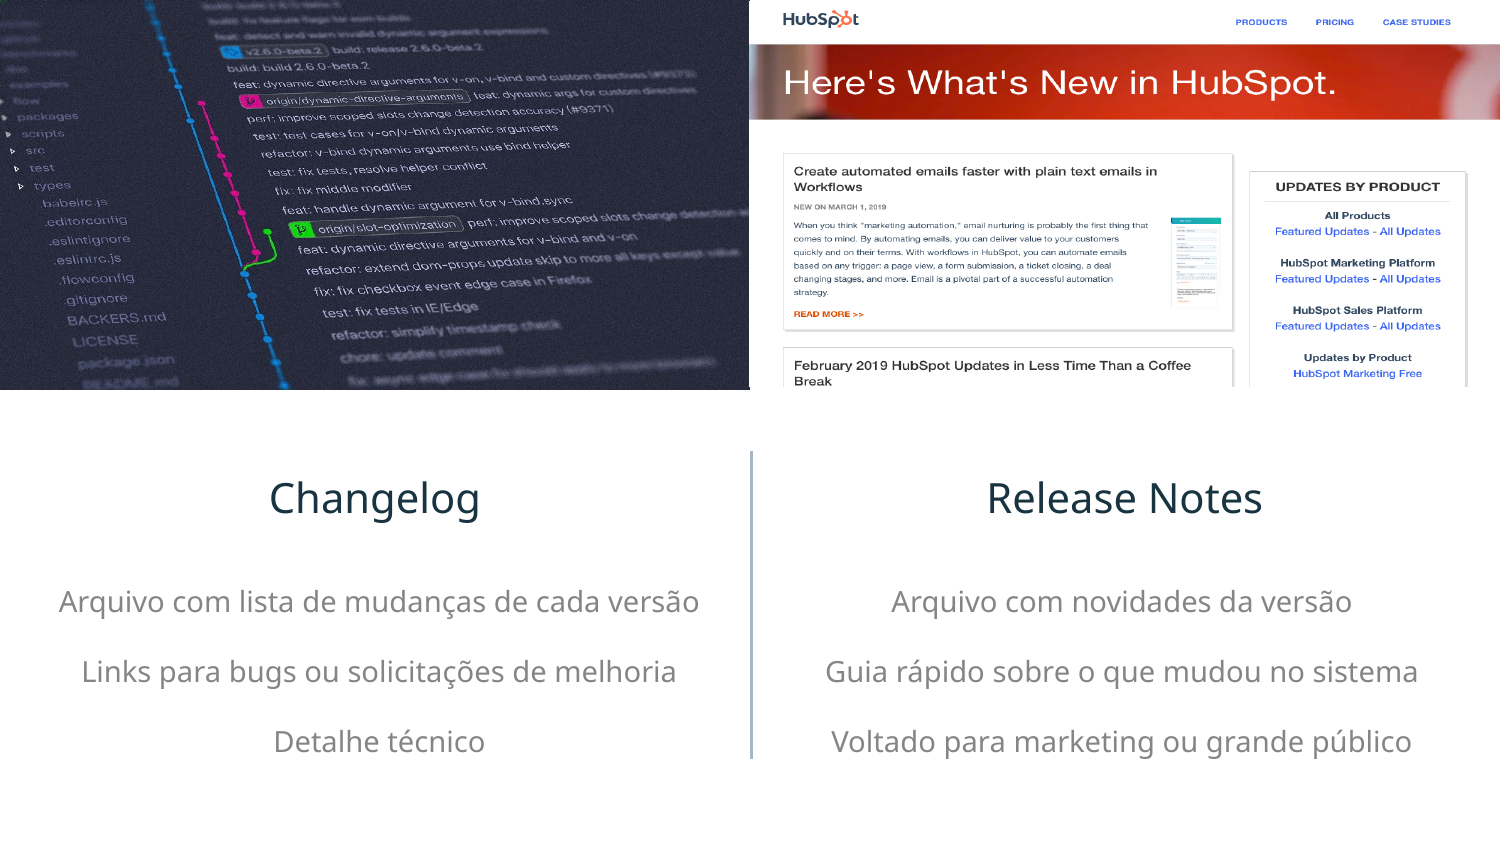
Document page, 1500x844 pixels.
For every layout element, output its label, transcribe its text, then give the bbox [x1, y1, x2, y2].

title Arquivo com lista de mudanças de cada versão Links para bugs ou solicitações de melhoria Detalhe técnico [30, 568, 729, 760]
picture [0, 0, 1500, 390]
title Changelog [61, 457, 689, 552]
title Arquivo com novidades da versão Guia rápido sobre o que mudou no sistema Voltado para marketing ou grande público [769, 568, 1475, 760]
title Release Notes [811, 457, 1439, 552]
